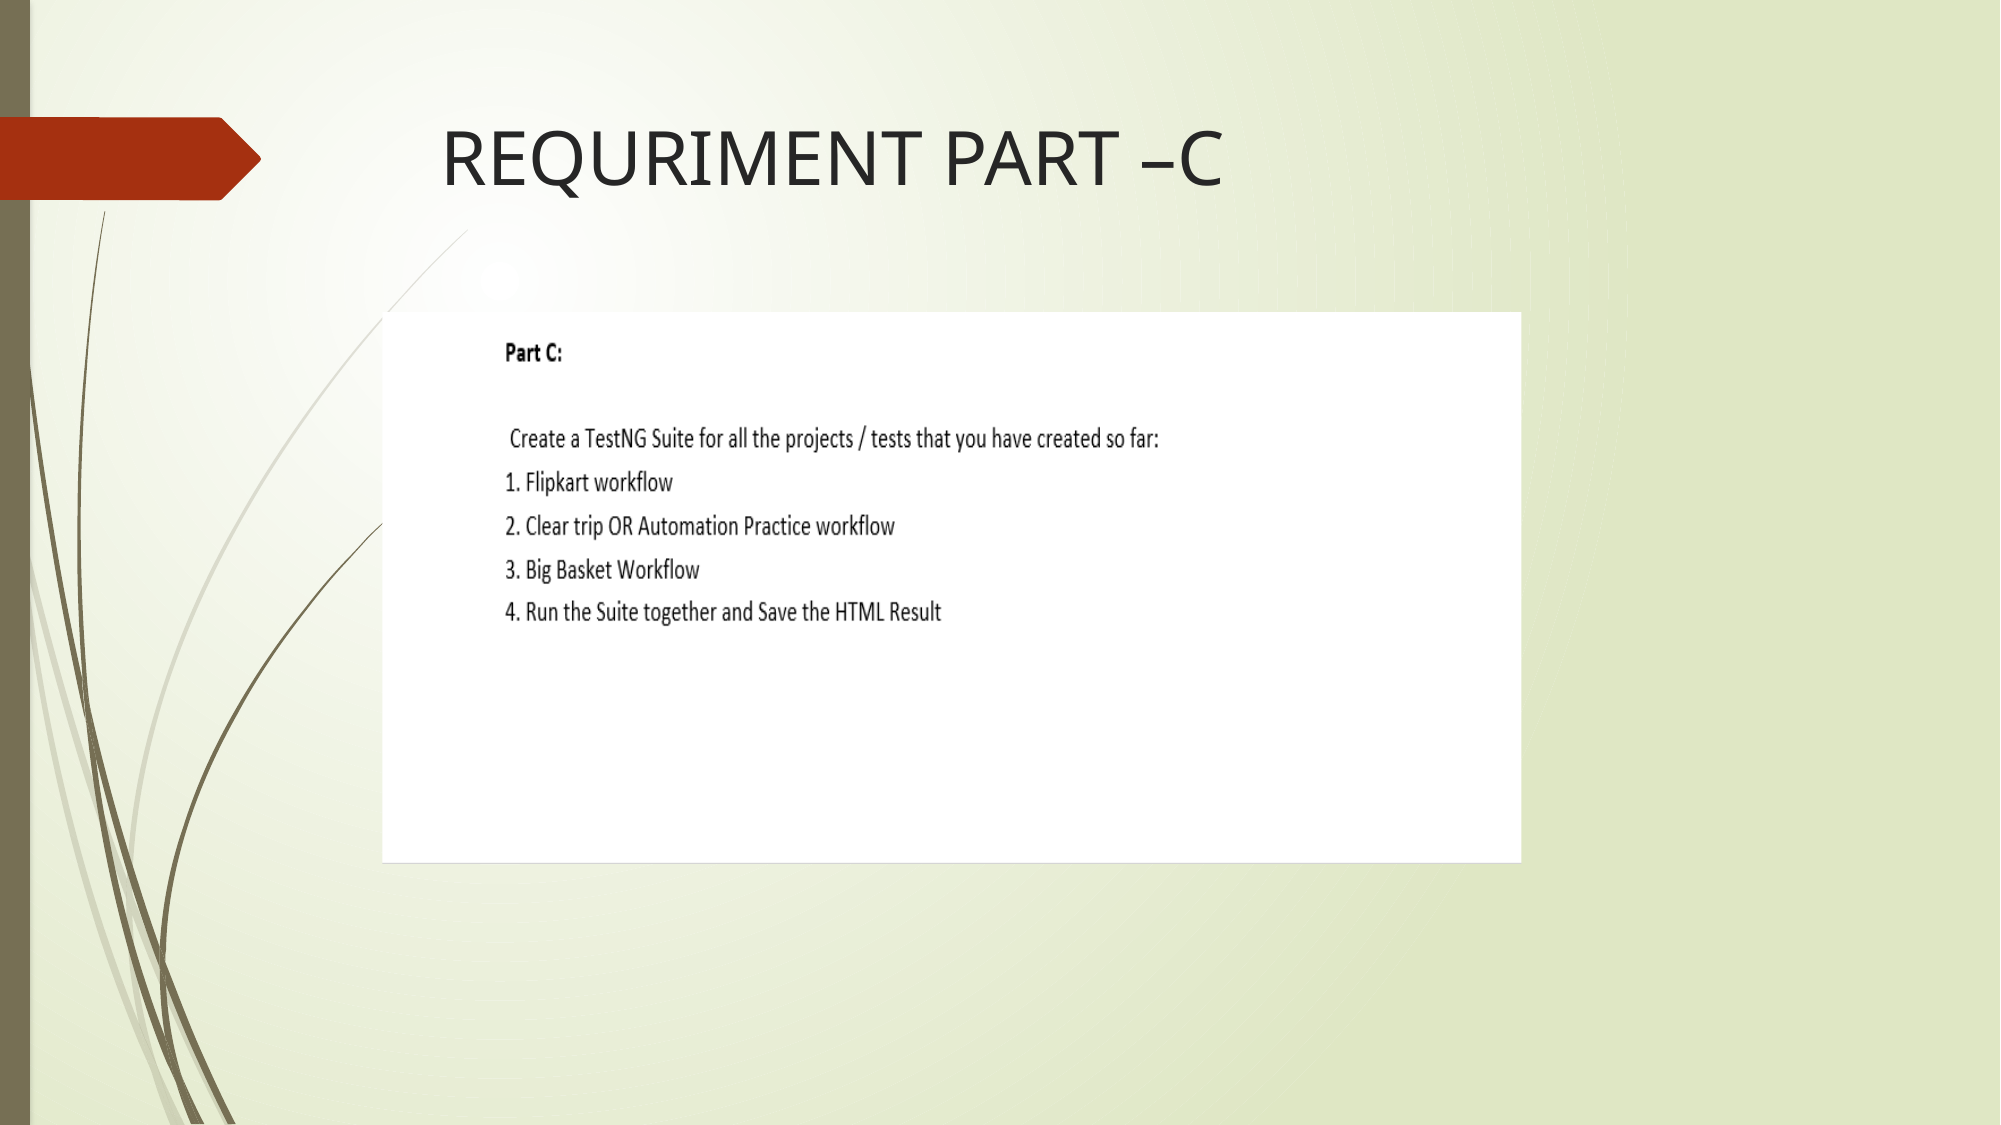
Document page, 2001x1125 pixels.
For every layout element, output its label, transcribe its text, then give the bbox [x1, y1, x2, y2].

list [382, 312, 1522, 864]
title REQURIMENT PART –C [425, 102, 1888, 313]
